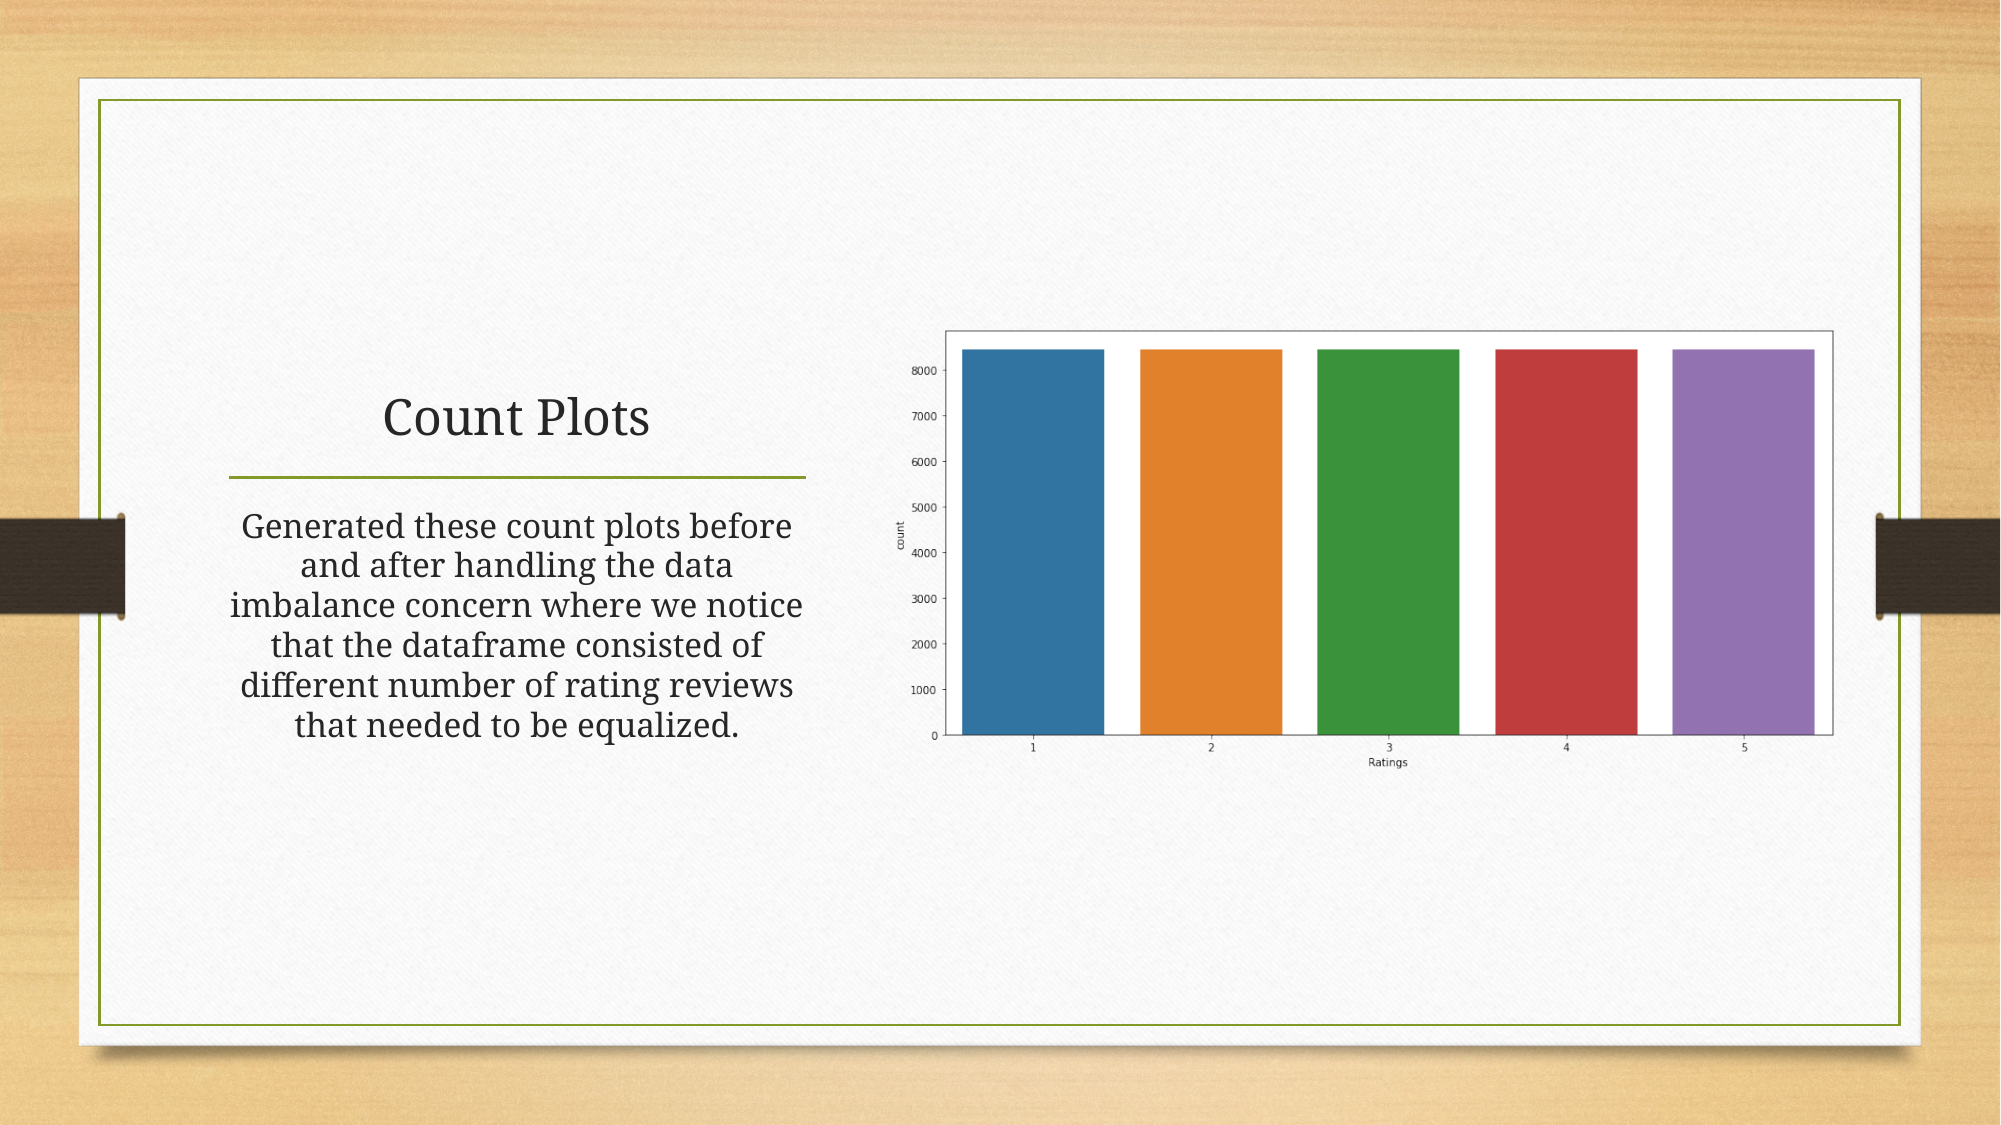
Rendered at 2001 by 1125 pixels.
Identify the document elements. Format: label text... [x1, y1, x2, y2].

picture [0, 0, 2001, 1125]
title Count Plots [212, 227, 823, 453]
list Generated these count plots before and after handling the data imbalance concern where we notice that the dataframe consisted of different number of rating reviews that needed to be equalized. [212, 497, 823, 898]
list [888, 324, 1839, 776]
